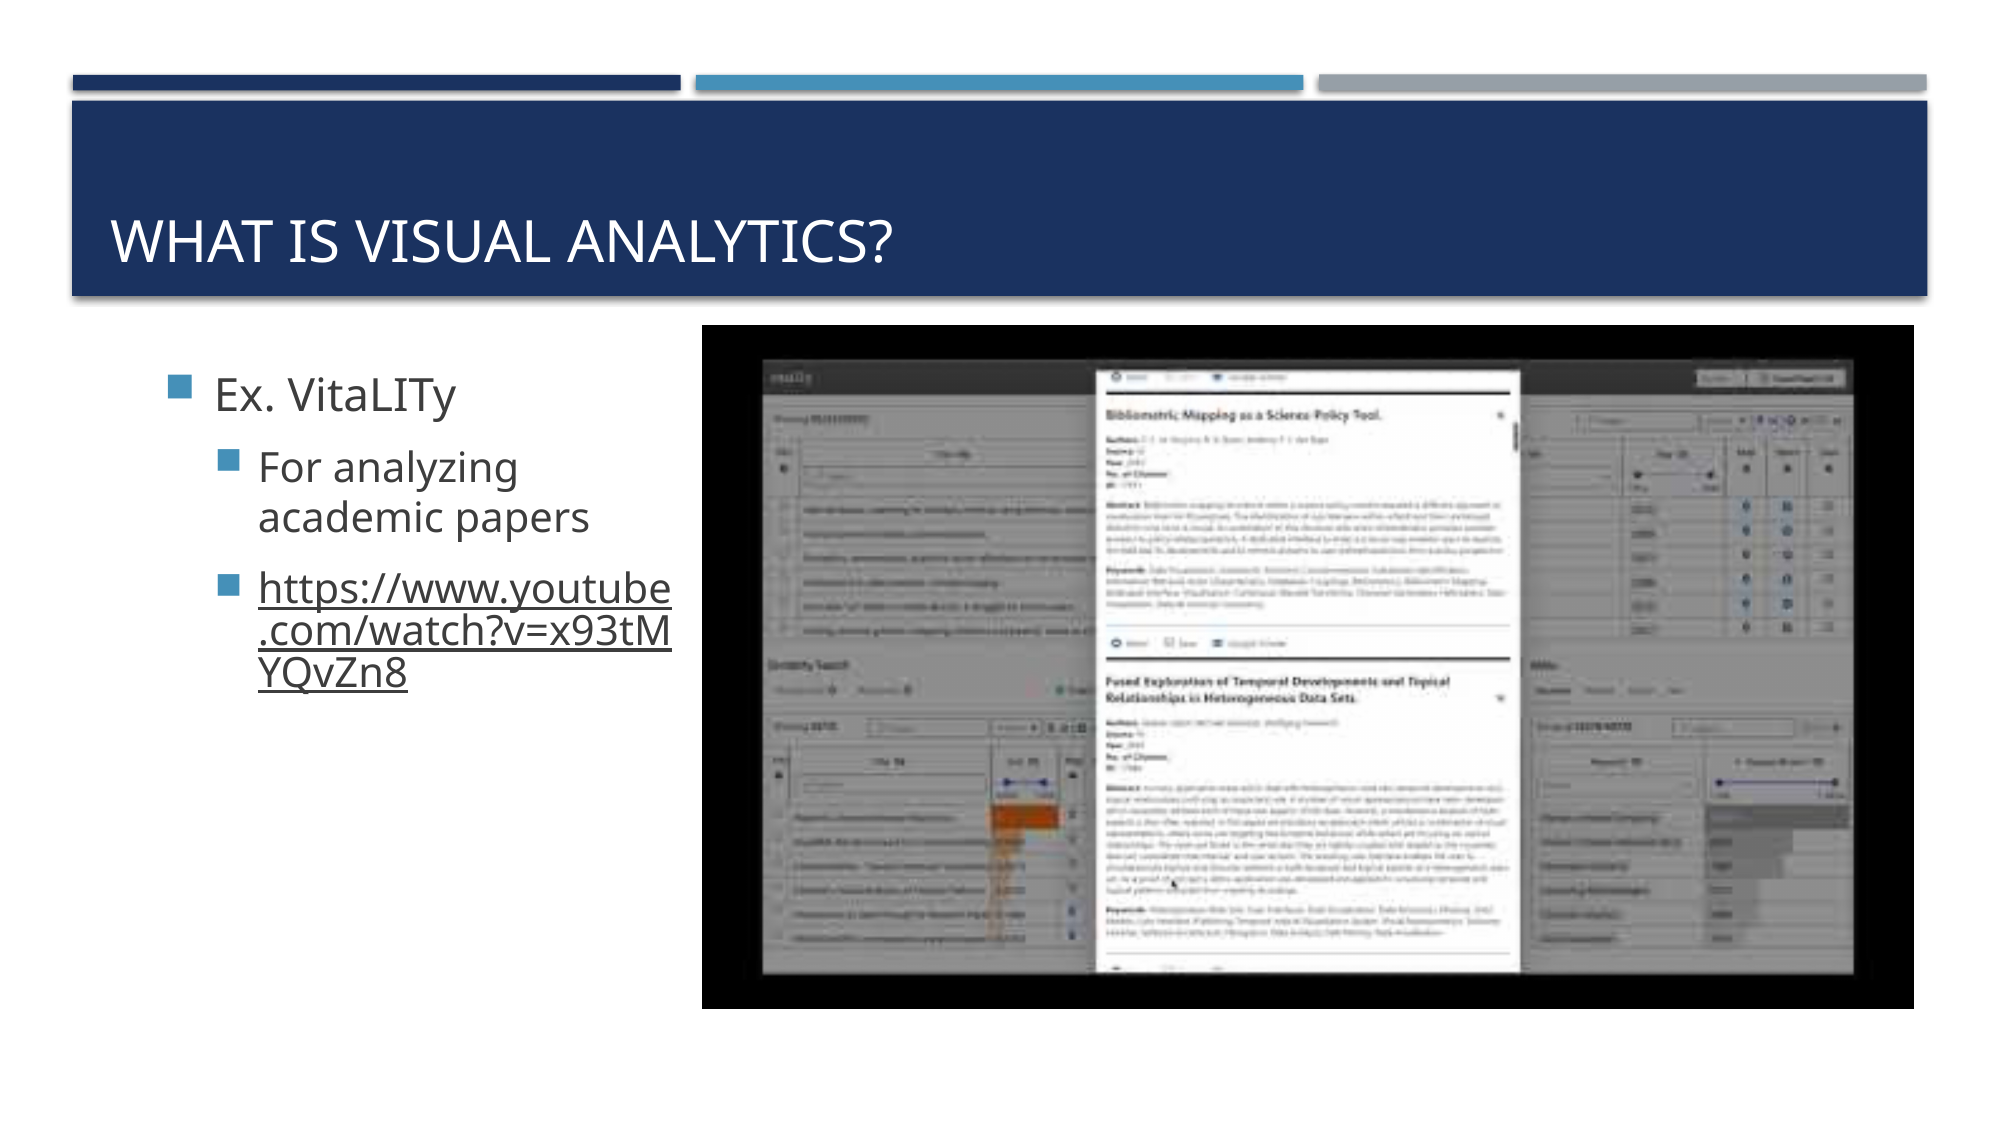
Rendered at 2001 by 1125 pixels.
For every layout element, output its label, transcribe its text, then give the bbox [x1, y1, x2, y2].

title What is visual analytics? [95, 115, 1905, 282]
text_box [701, 324, 1916, 1011]
list Ex. VitaLITy For analyzing academic papers https://www.youtube.com/watch?v=x93tMYQvZn8 [95, 357, 692, 962]
